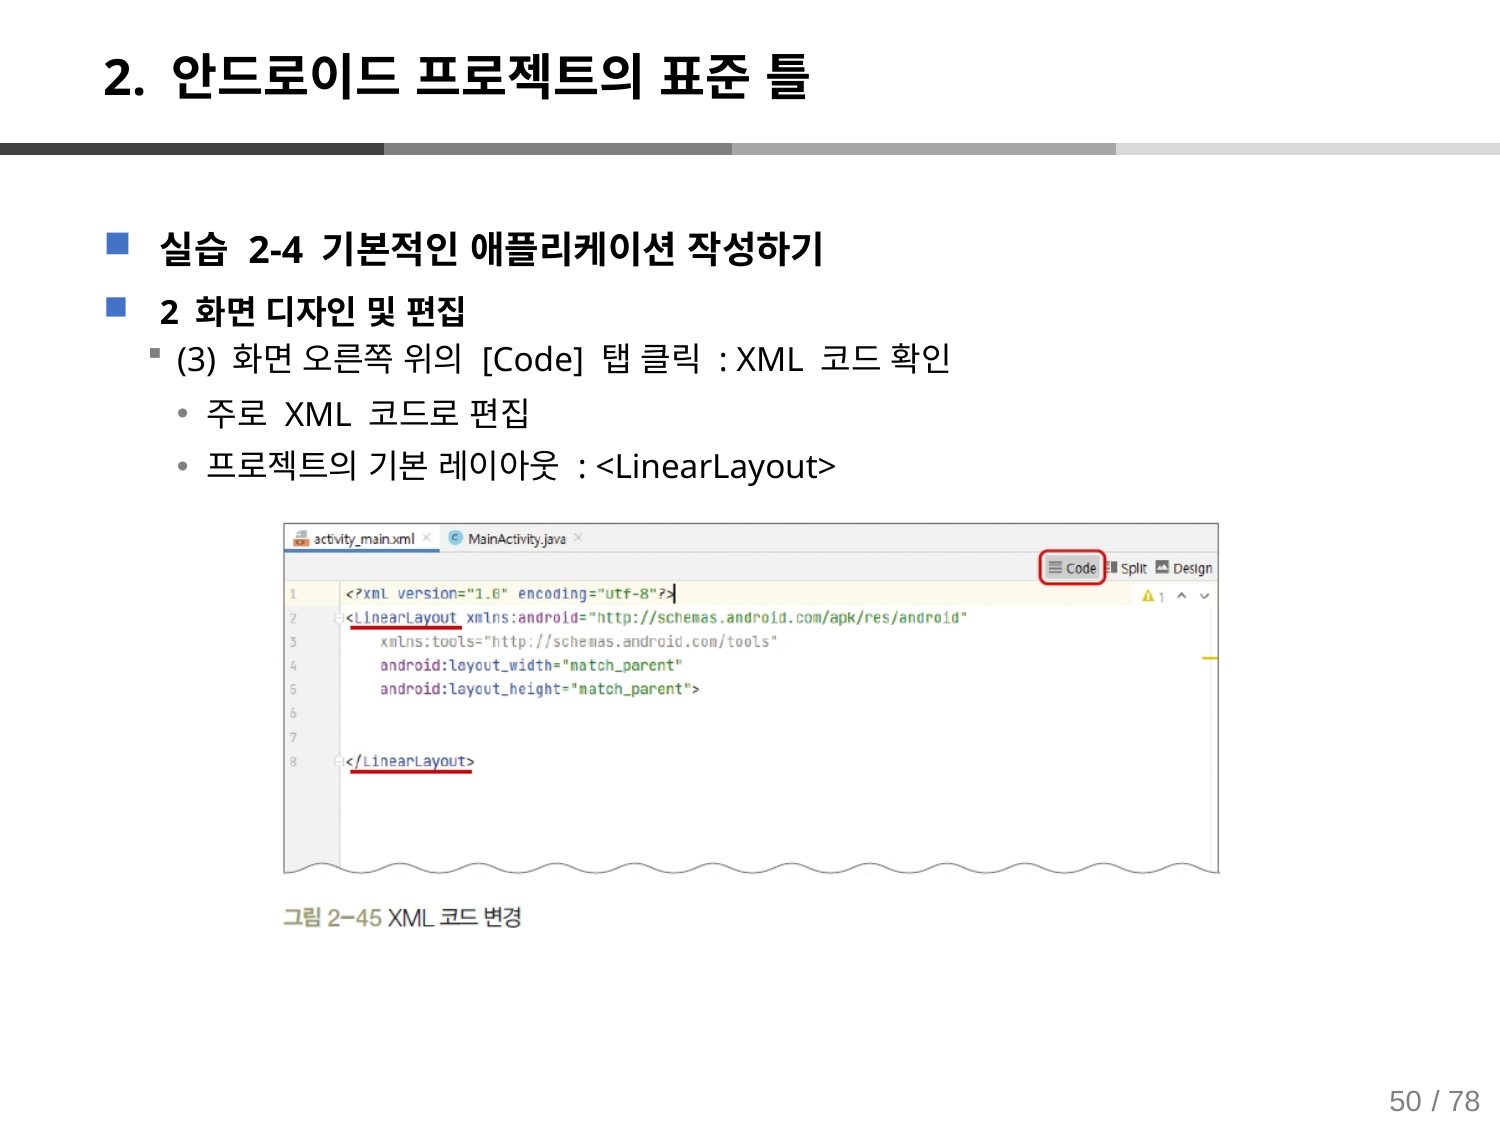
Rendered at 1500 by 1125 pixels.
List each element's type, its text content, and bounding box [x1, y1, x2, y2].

list 실습 2-4 기본적인 애플리케이션 작성하기 2 화면 디자인 및 편집 (3) 화면 오른쪽 위의 [Code] 탭 클릭 : XML 코드 확인 주로 XML 코드로 편집 프로젝트의 기본 레이아웃 : <LinearLayout> [88, 196, 1432, 1083]
title 2. 안드로이드 프로젝트의 표준 틀 [88, 30, 1211, 121]
picture [276, 518, 1224, 929]
